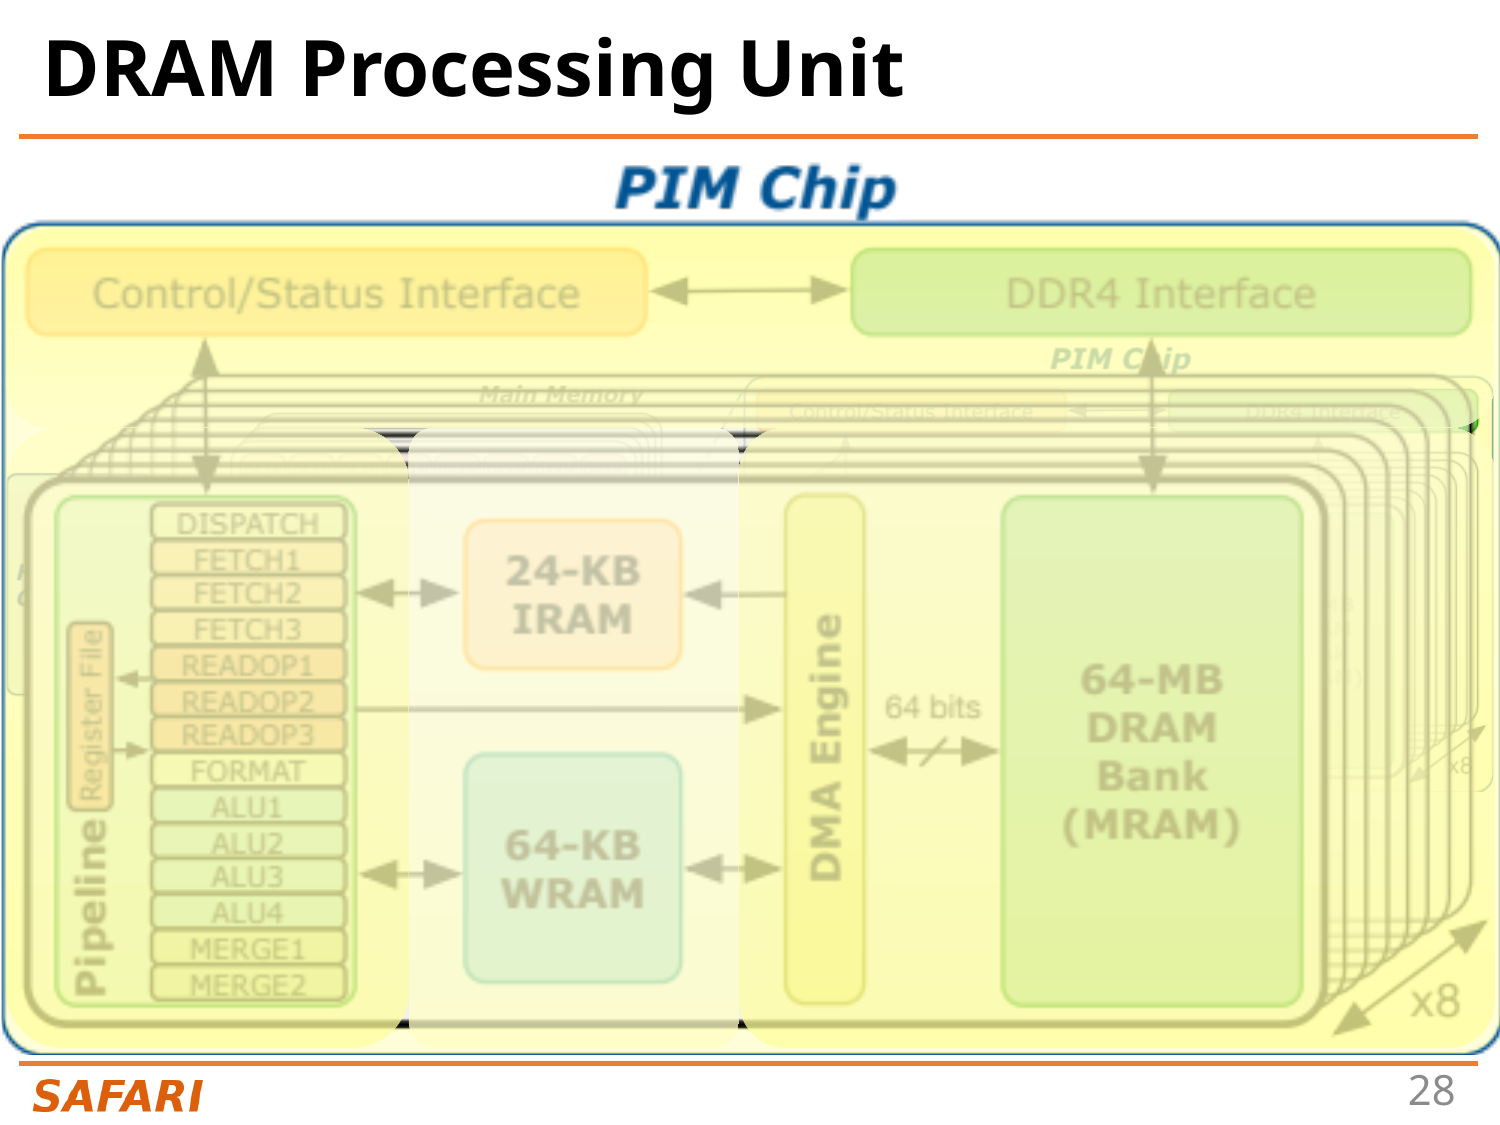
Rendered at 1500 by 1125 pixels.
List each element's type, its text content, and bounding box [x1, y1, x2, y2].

title DRAM Processing Unit [27, 21, 1487, 122]
picture [1, 143, 1500, 1055]
picture [31, 1070, 209, 1122]
